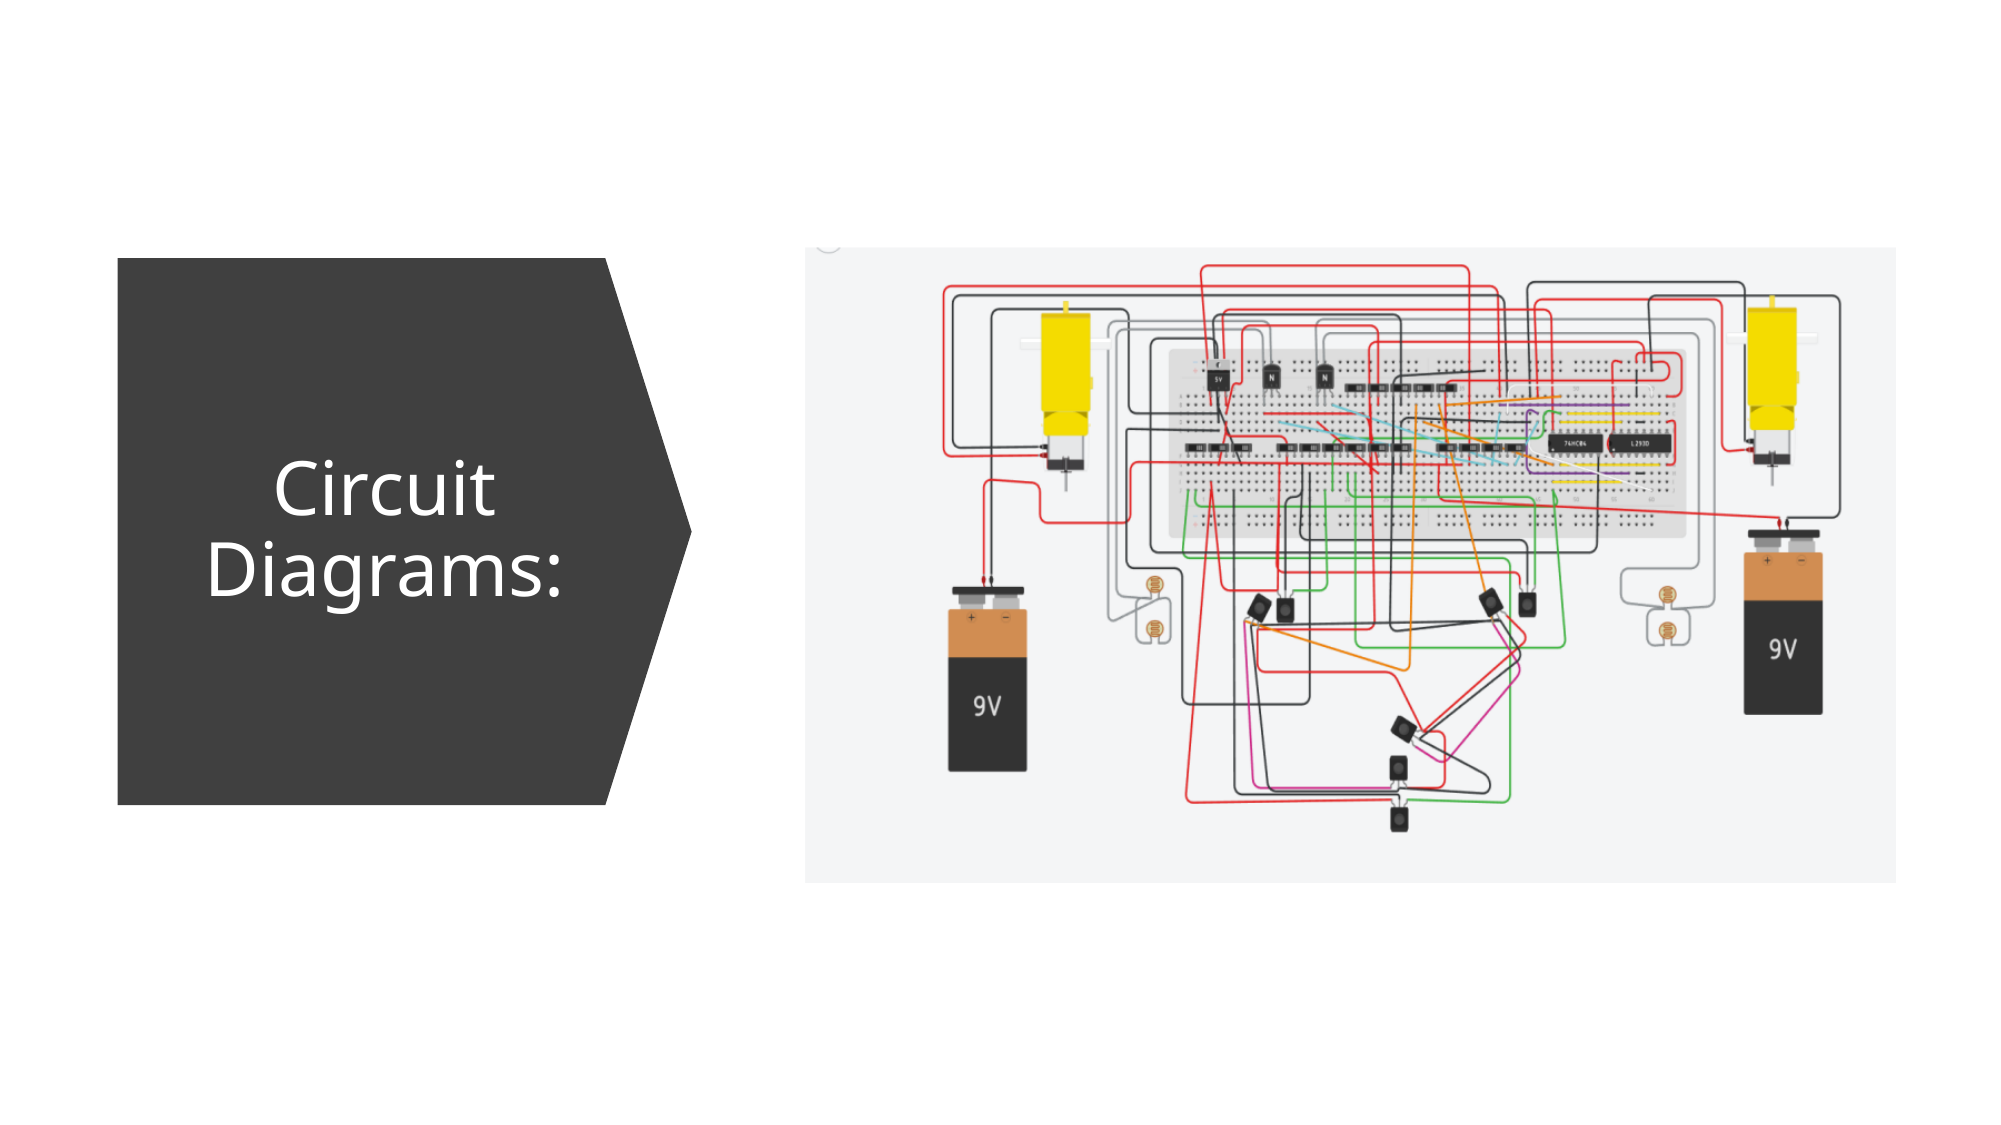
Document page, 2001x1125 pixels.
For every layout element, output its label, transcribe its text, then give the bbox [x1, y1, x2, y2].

picture [783, 242, 1896, 883]
title Circuit Diagrams: [168, 322, 601, 741]
text_box [116, 257, 693, 807]
